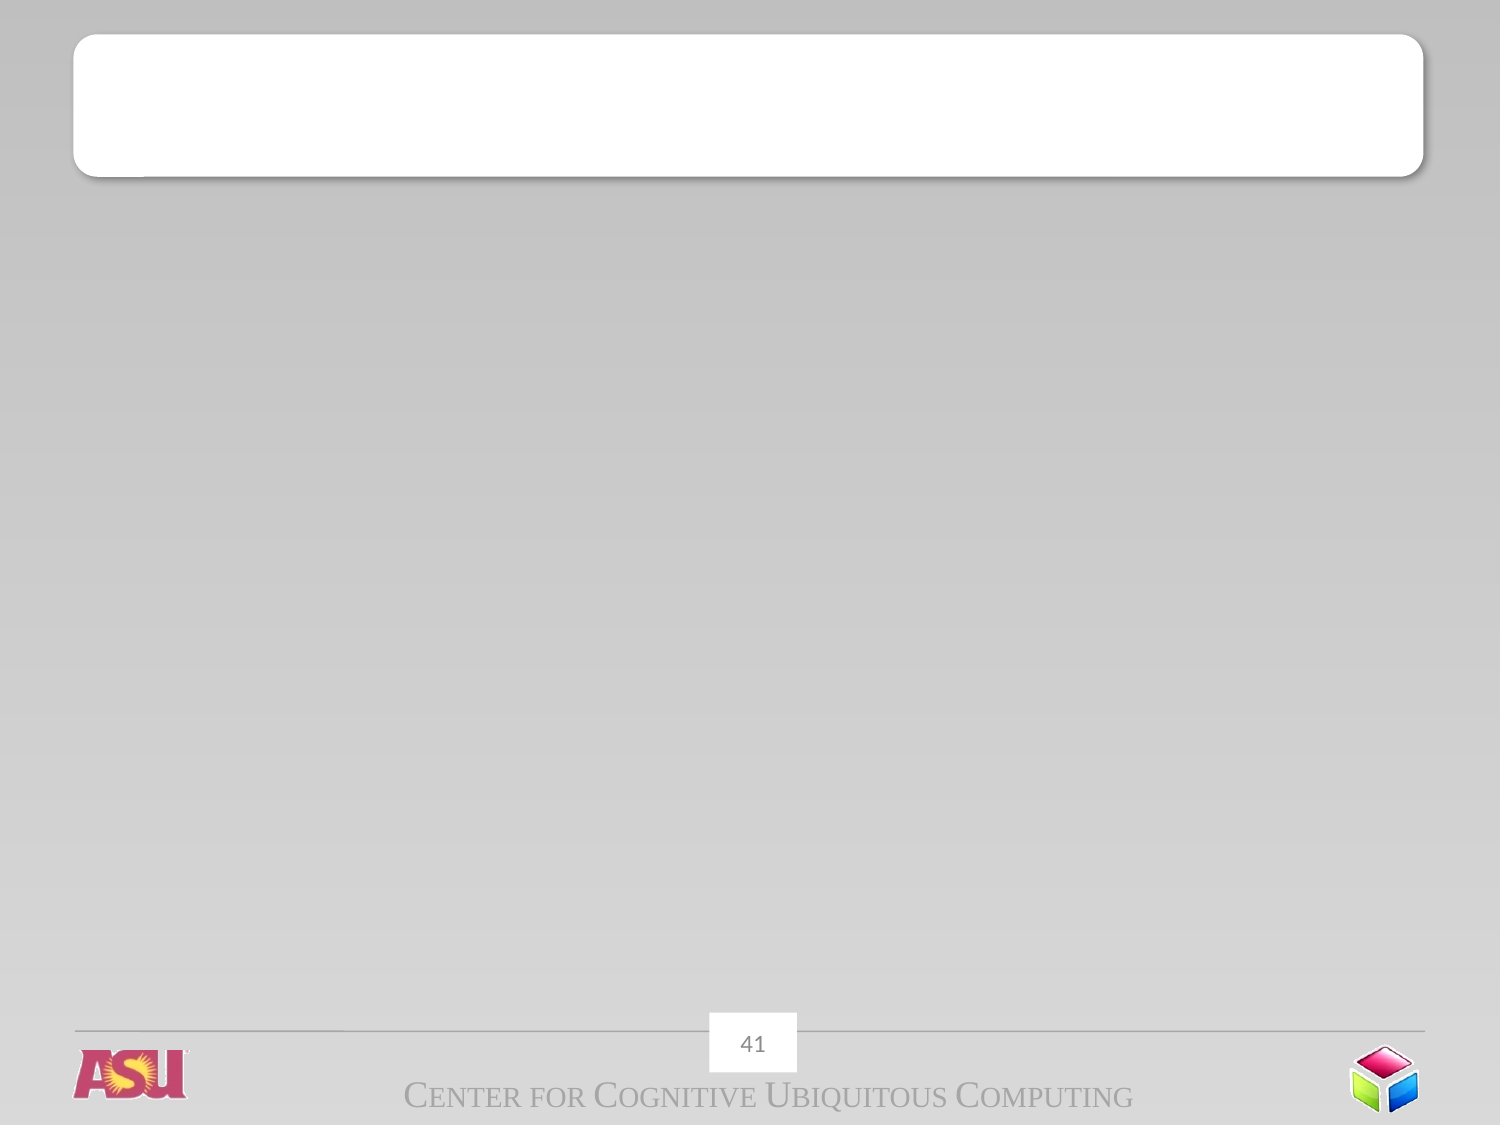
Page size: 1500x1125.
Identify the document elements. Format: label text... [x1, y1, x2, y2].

slide_number 41 [709, 1012, 797, 1073]
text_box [59, 1050, 200, 1100]
